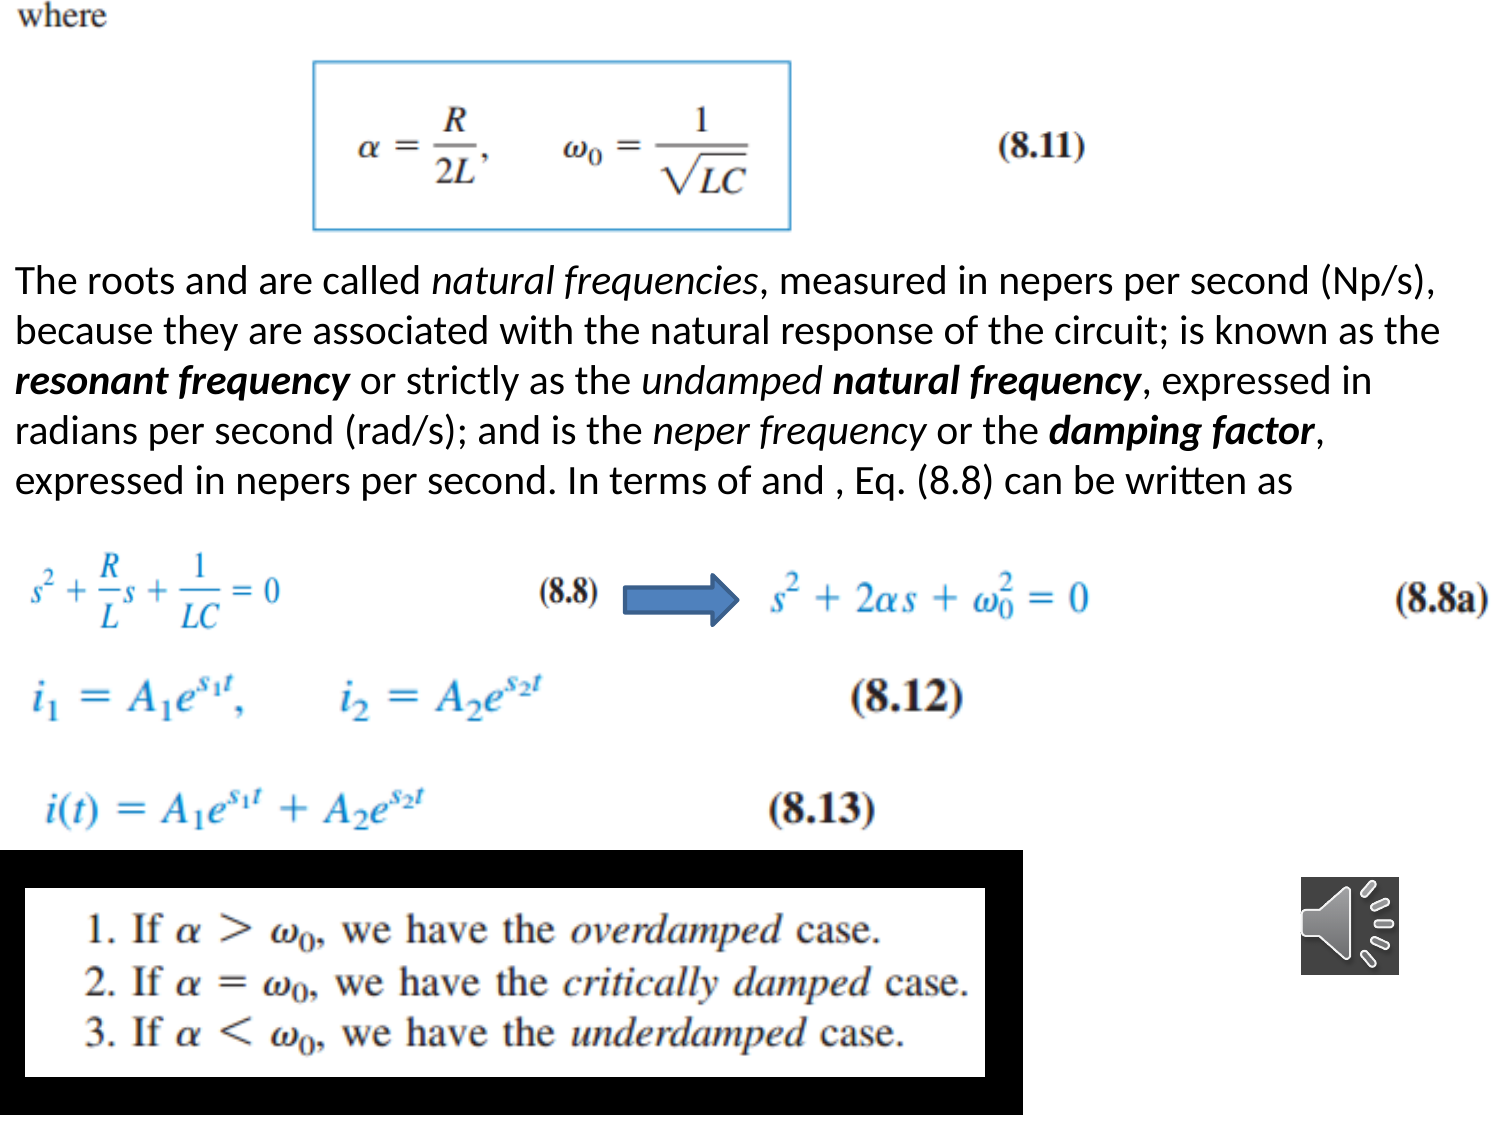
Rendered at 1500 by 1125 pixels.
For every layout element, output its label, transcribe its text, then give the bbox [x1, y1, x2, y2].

picture [24, 887, 986, 1078]
picture [1299, 876, 1401, 977]
text_box The roots and are called natural frequencies, measured in nepers per second (Np/s), because they are associated with the natural response of the circuit; is known as the resonant frequency or strictly as the undamped natural frequency, expressed in radians per second (rad/s); and is the neper frequency or the damping factor, expressed in nepers per second. In terms of and , Eq. (8.8) can be written as [0, 245, 1500, 510]
picture [0, 537, 1011, 861]
picture [0, 0, 1093, 238]
picture [749, 549, 1500, 625]
text_box [641, 573, 740, 627]
